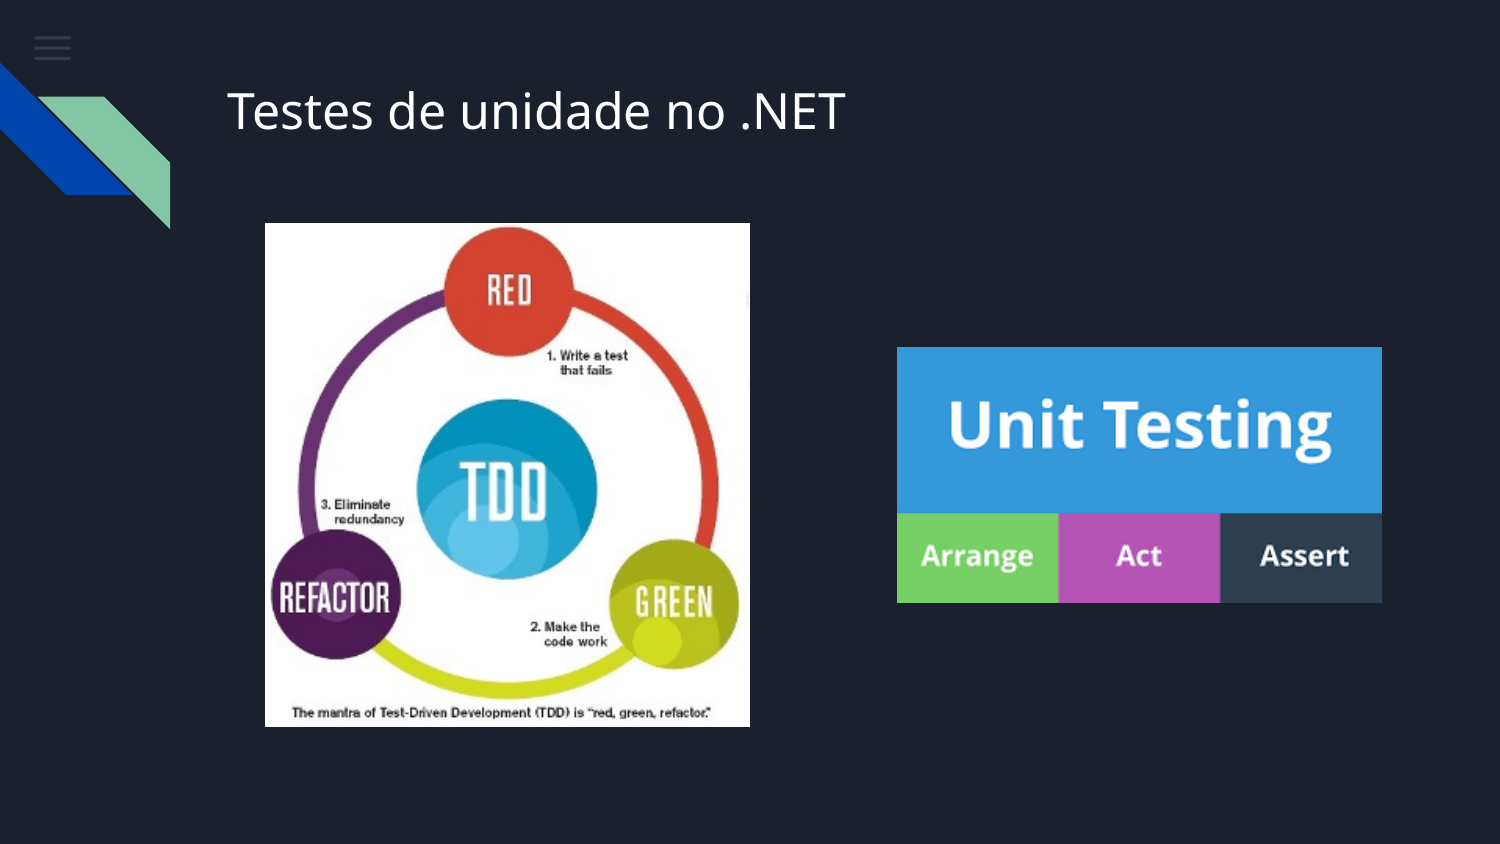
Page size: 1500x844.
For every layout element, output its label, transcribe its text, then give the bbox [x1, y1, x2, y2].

picture [265, 222, 751, 727]
picture [897, 347, 1382, 603]
title Testes de unidade no .NET [212, 64, 1368, 215]
